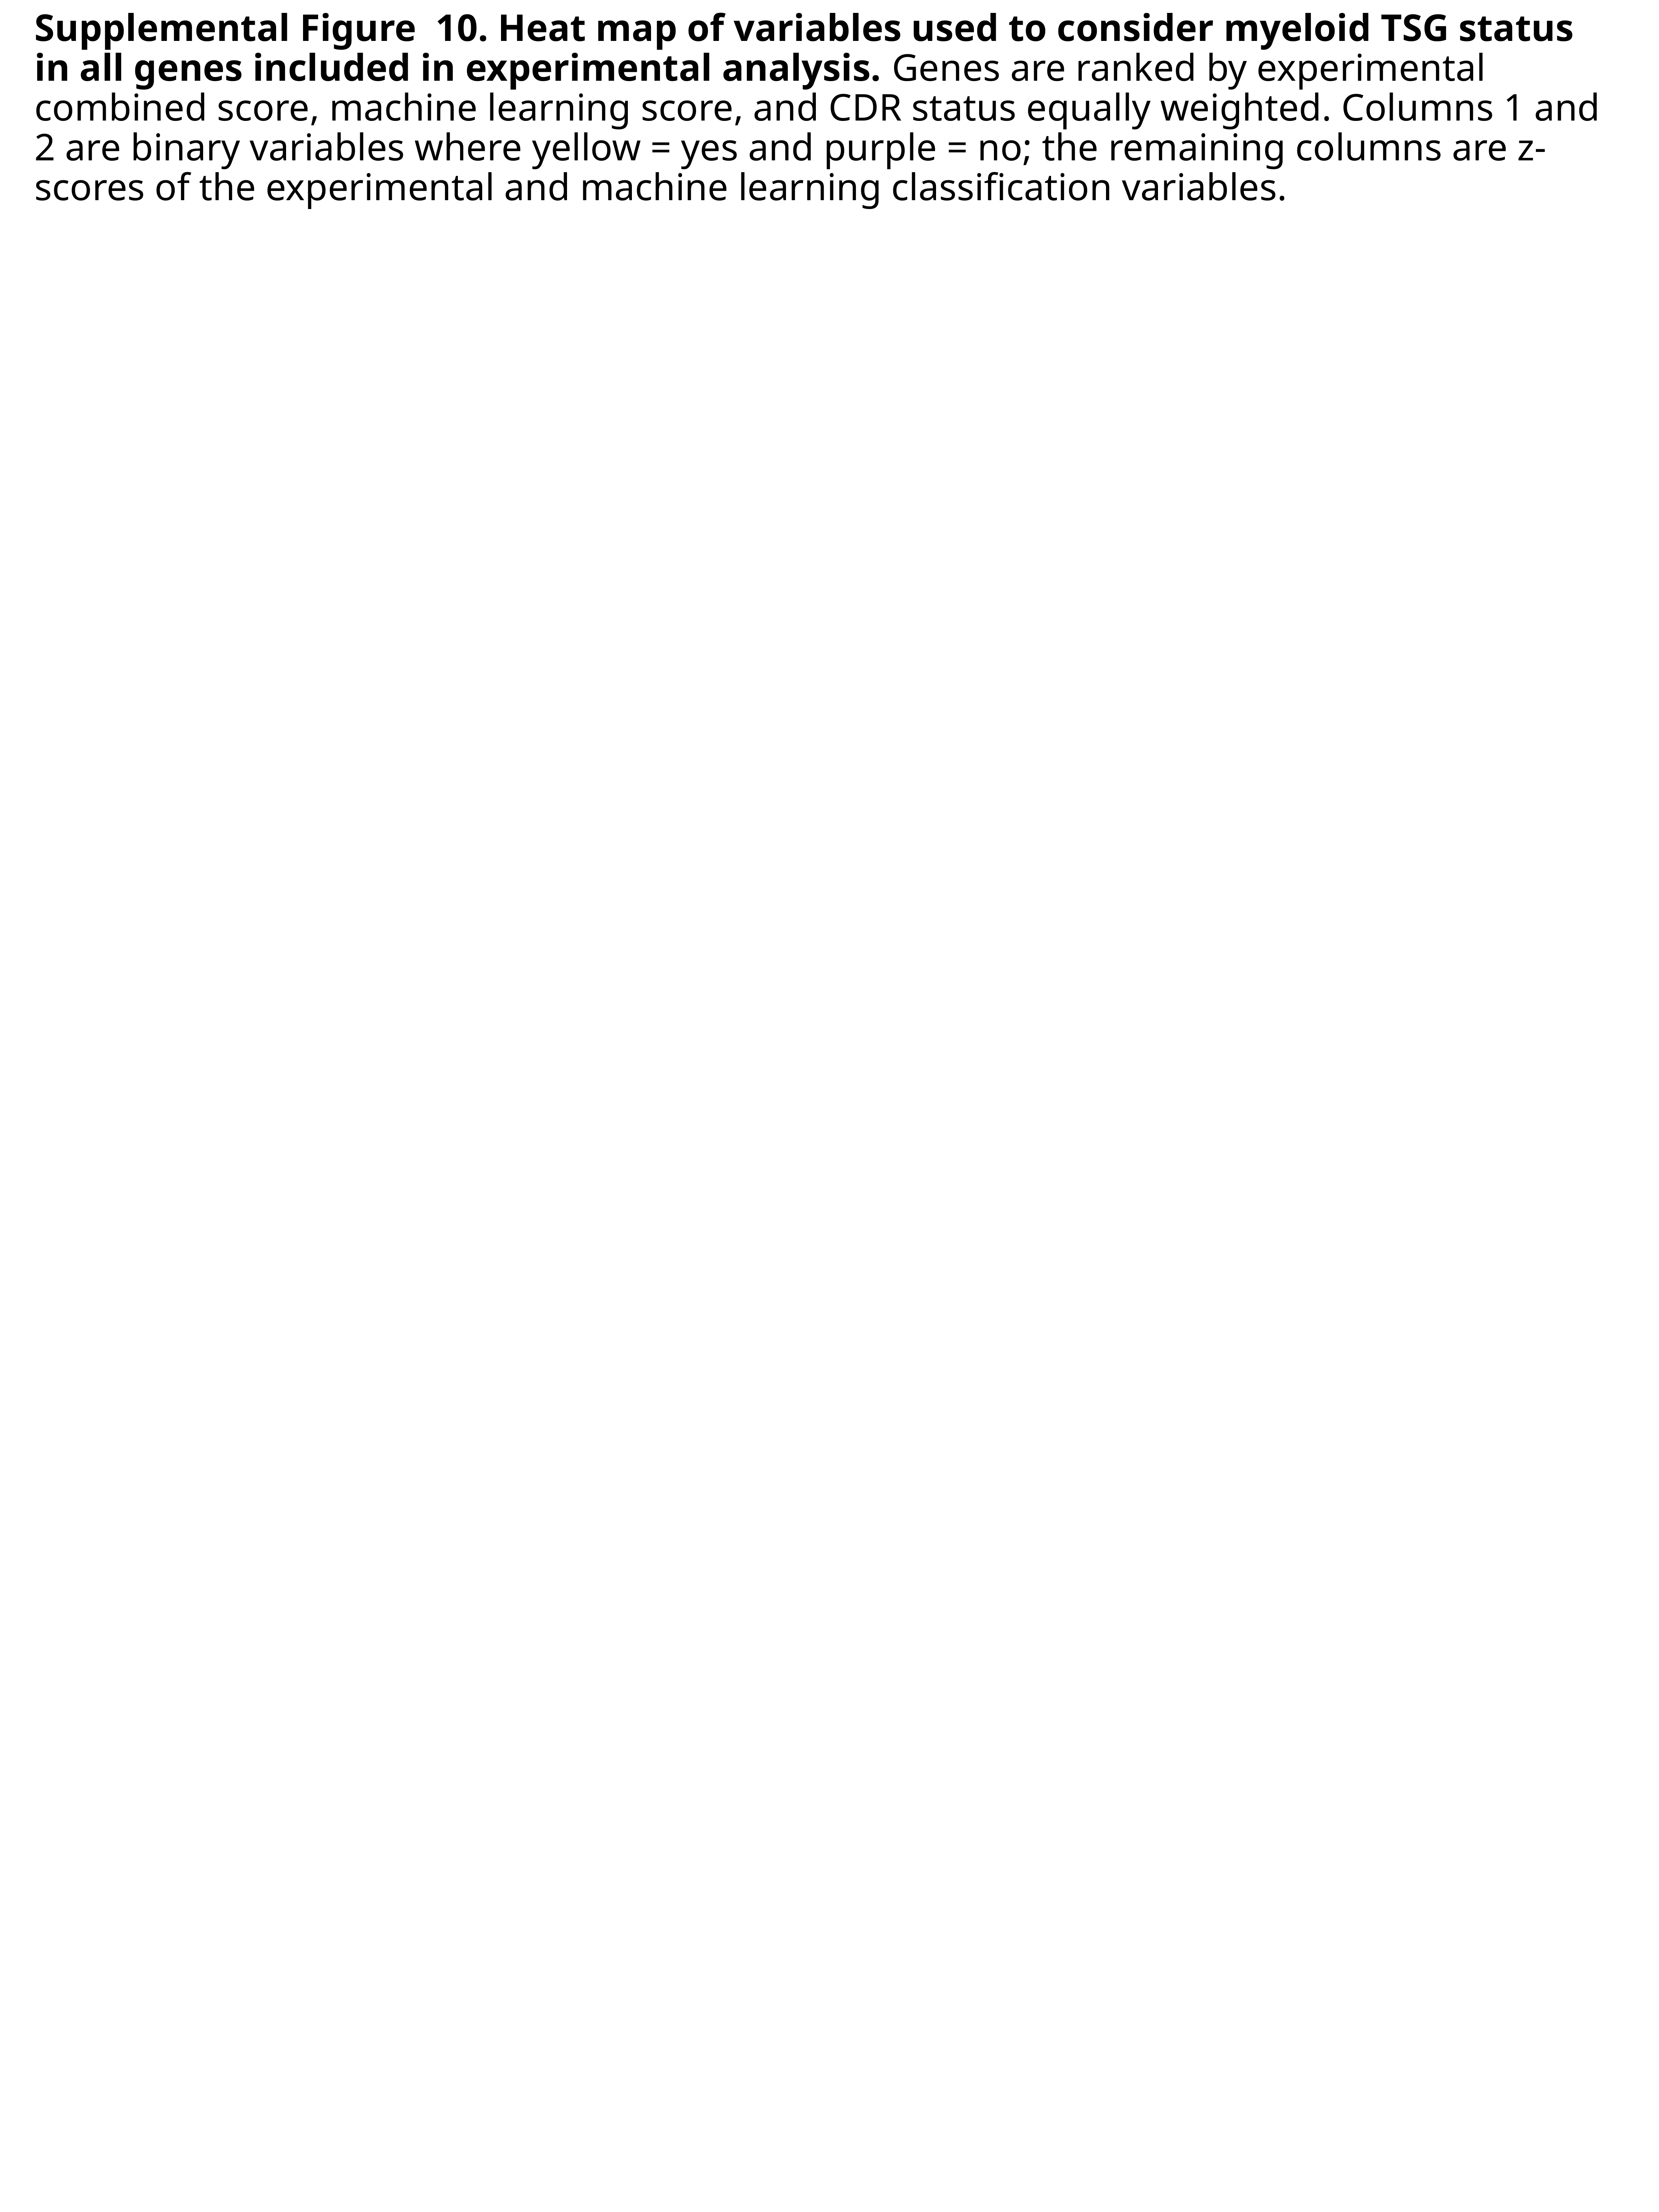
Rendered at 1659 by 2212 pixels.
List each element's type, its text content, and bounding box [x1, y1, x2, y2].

text_box Supplemental Figure 10. Heat map of variables used to consider myeloid TSG status in all genes included in experimental analysis. Genes are ranked by experimental combined score, machine learning score, and CDR status equally weighted. Columns 1 and 2 are binary variables where yellow = yes and purple = no; the remaining columns are z-scores of the experimental and machine learning classification variables. [22, 0, 1614, 223]
